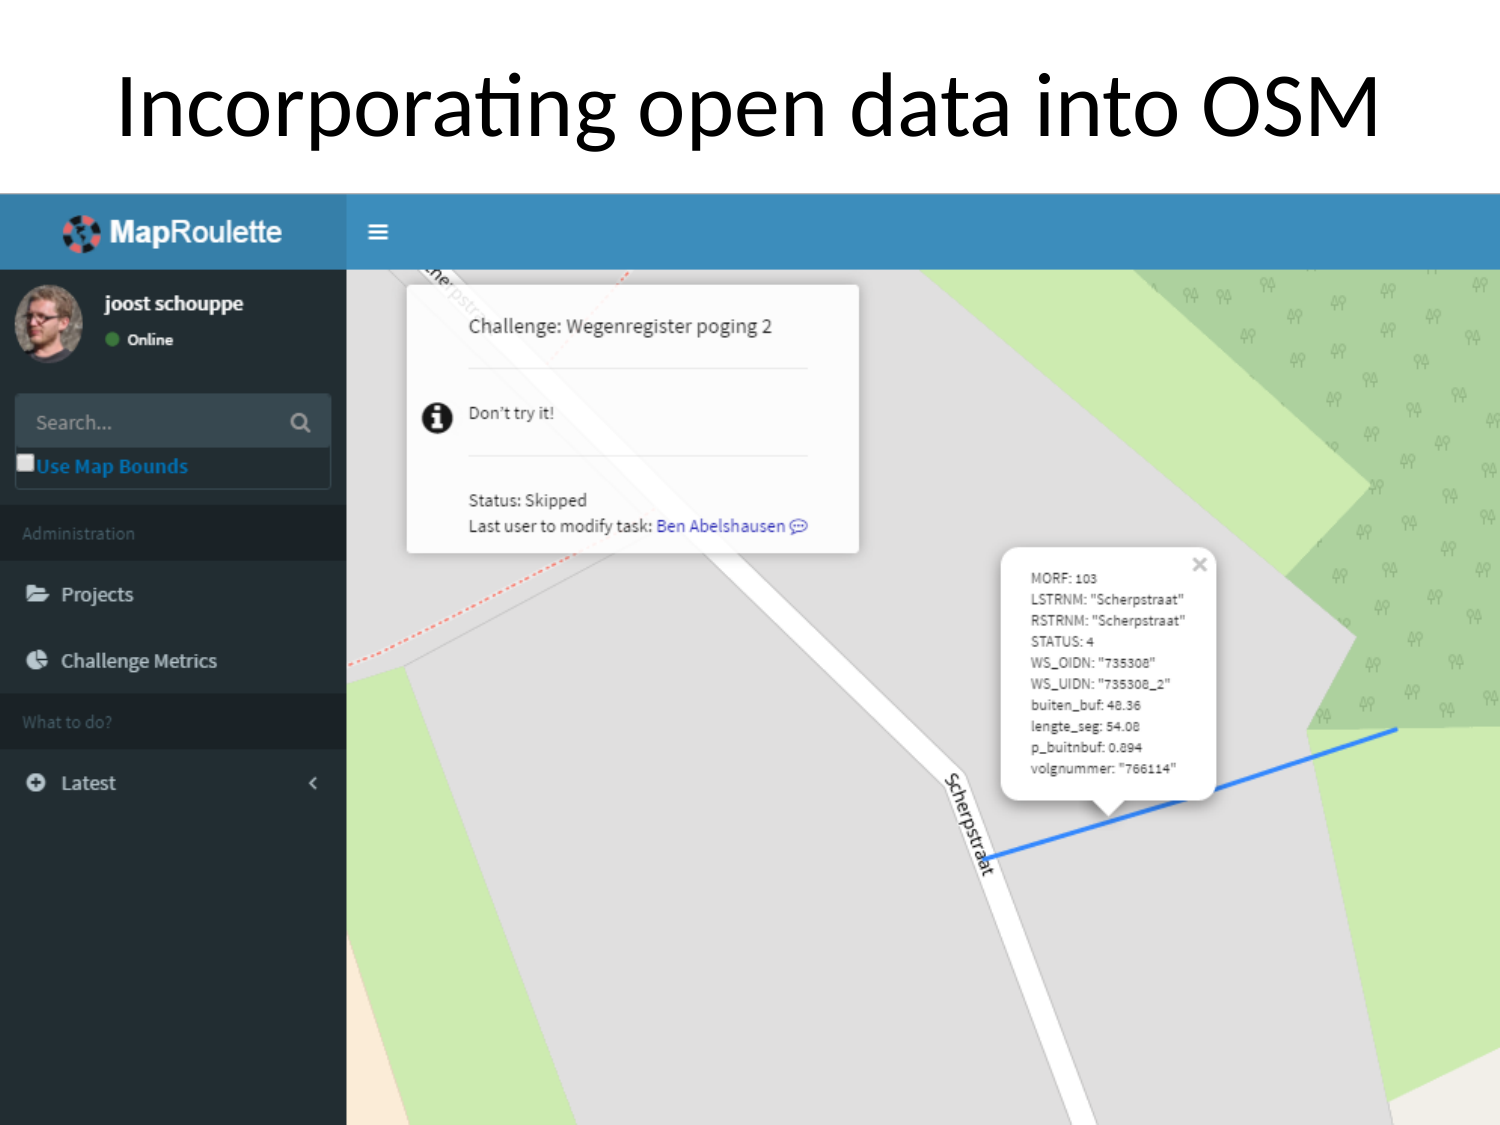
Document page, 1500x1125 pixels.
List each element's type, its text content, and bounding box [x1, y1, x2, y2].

title Incorporating open data into OSM [75, 5, 1425, 191]
picture [0, 192, 1500, 1125]
